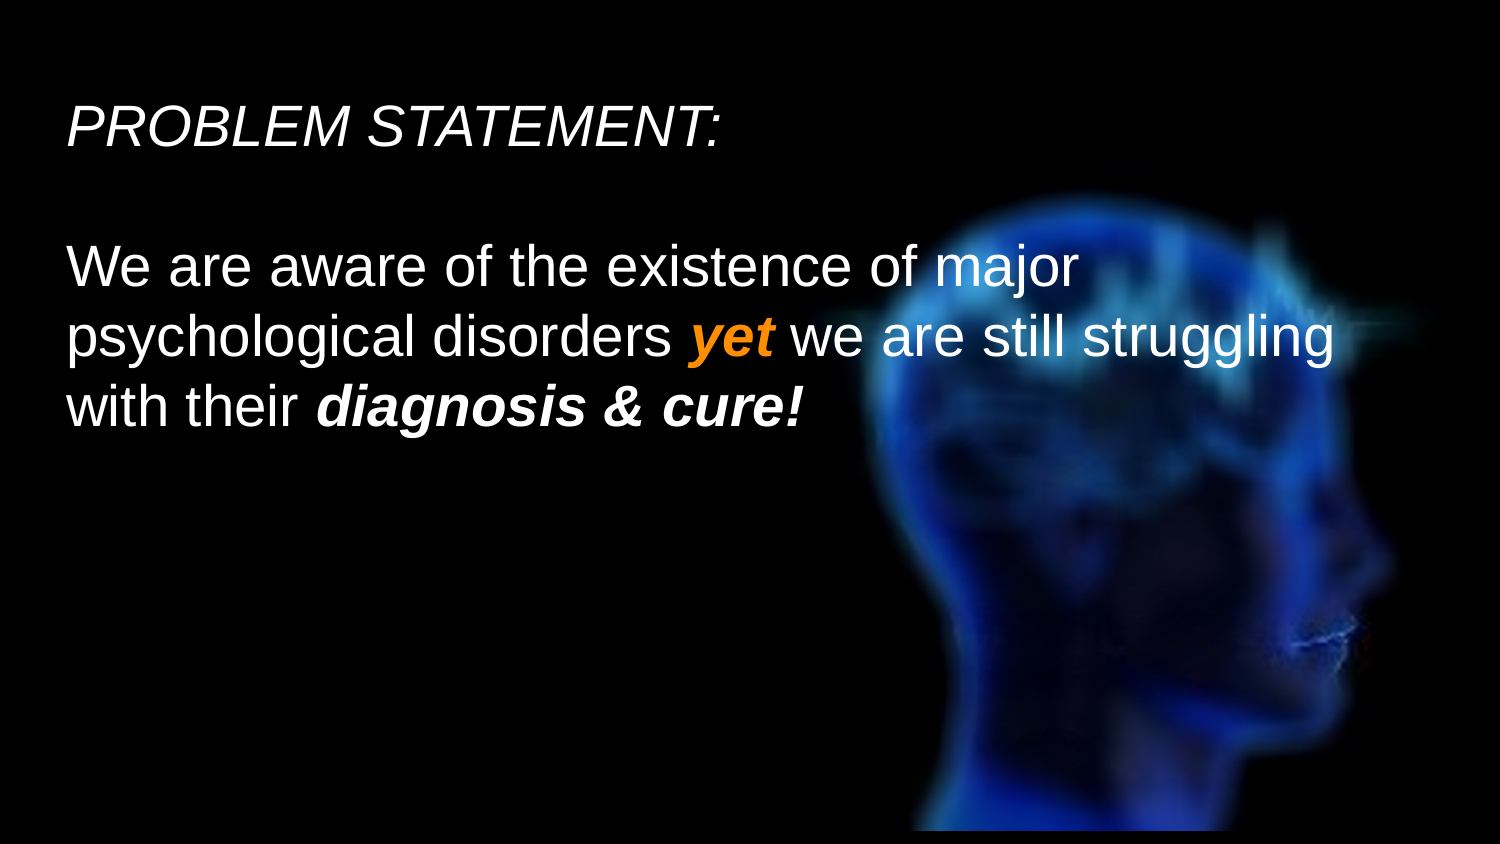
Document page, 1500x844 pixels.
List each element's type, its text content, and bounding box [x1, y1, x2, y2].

title PROBLEM STATEMENT: We are aware of the existence of major psychological disorders yet we are still struggling with their diagnosis & cure! [51, 72, 1449, 167]
picture [393, 101, 1500, 844]
